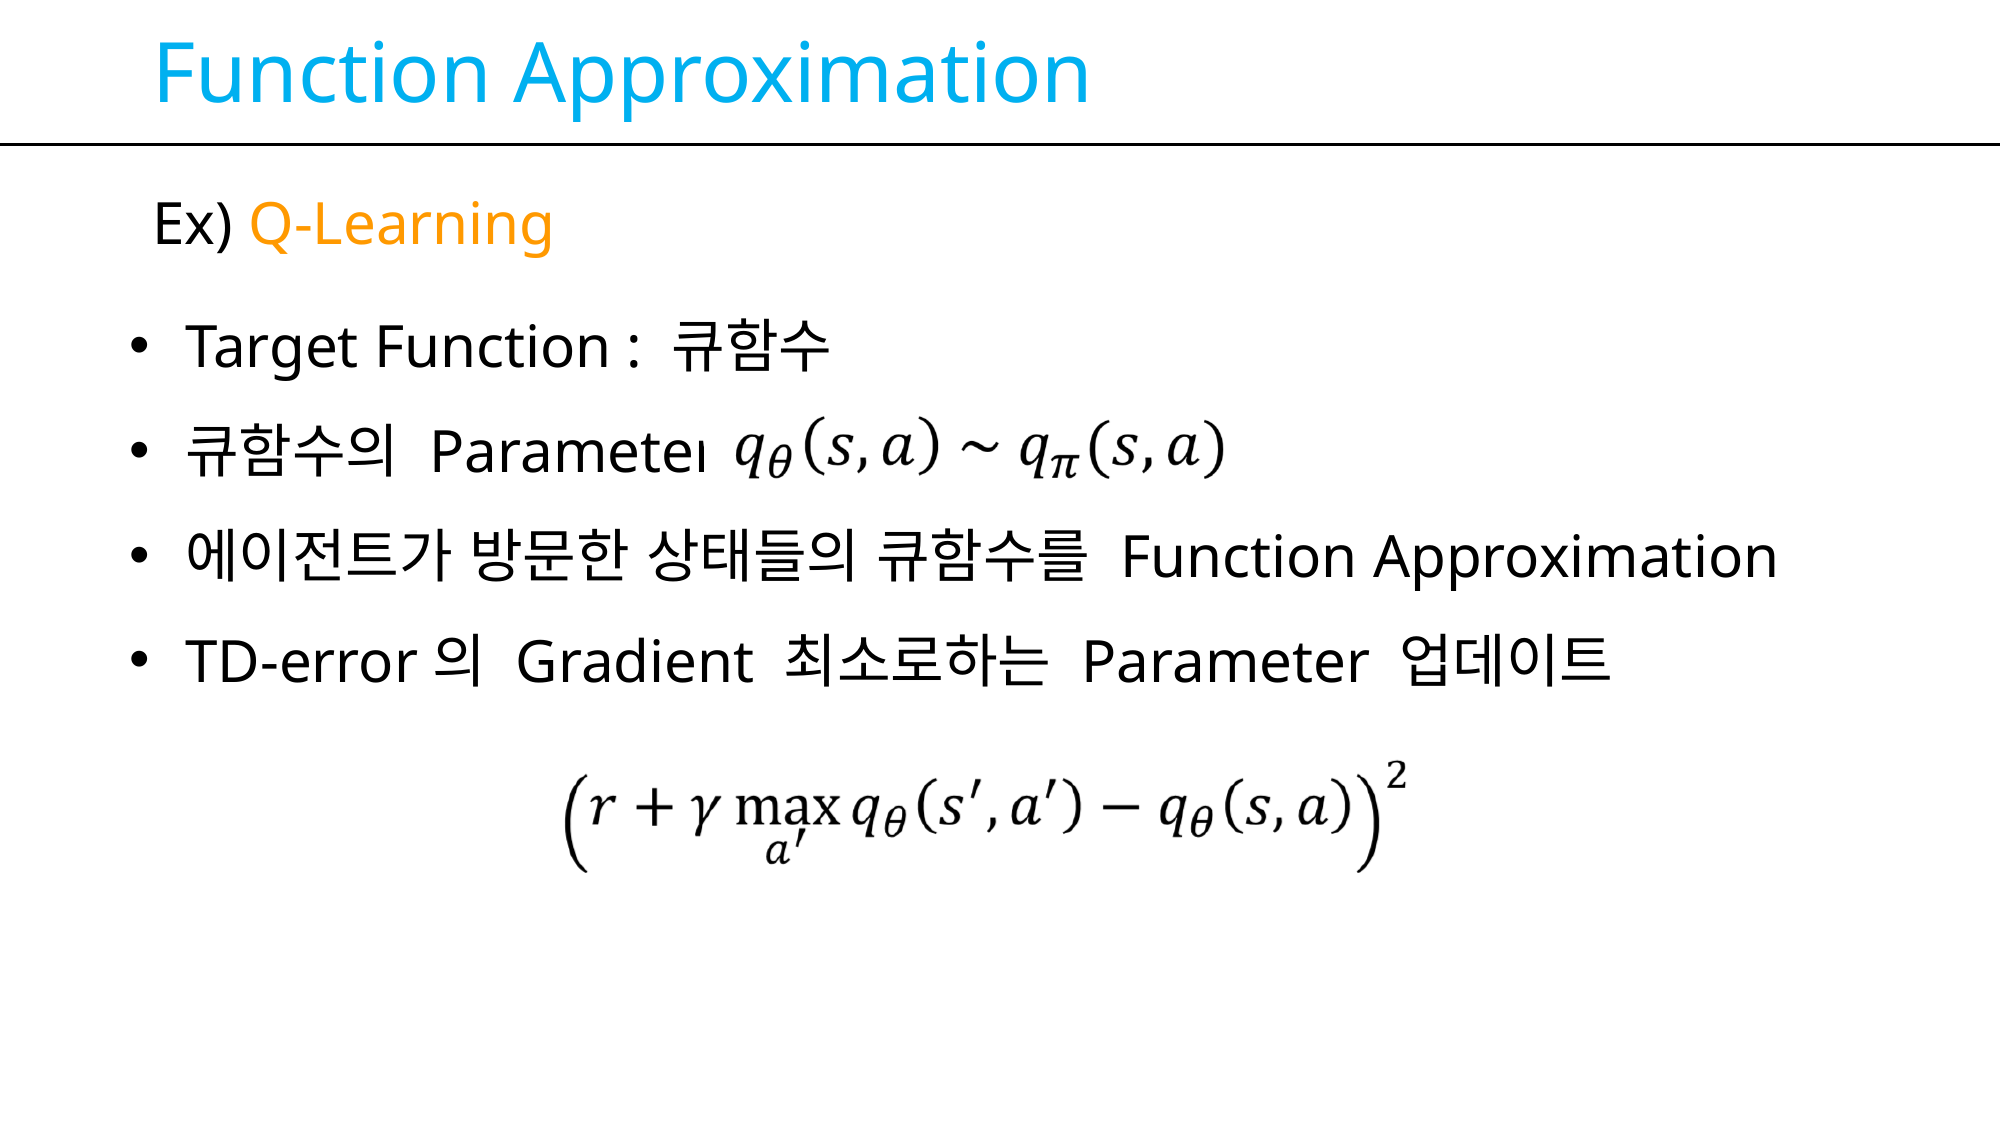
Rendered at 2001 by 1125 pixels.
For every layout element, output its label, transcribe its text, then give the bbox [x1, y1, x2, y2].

title Function Approximation [137, 9, 1863, 143]
text_box Target Function : 큐함수 큐함수의 Parameter 에이전트가 방문한 상태들의 큐함수를 Function Approximation TD-error의 Gradient 최소로하는 Parameter 업데이트 [114, 267, 1875, 1035]
list Ex) Q-Learning [137, 187, 705, 267]
picture [503, 715, 1449, 935]
picture [704, 385, 1249, 505]
